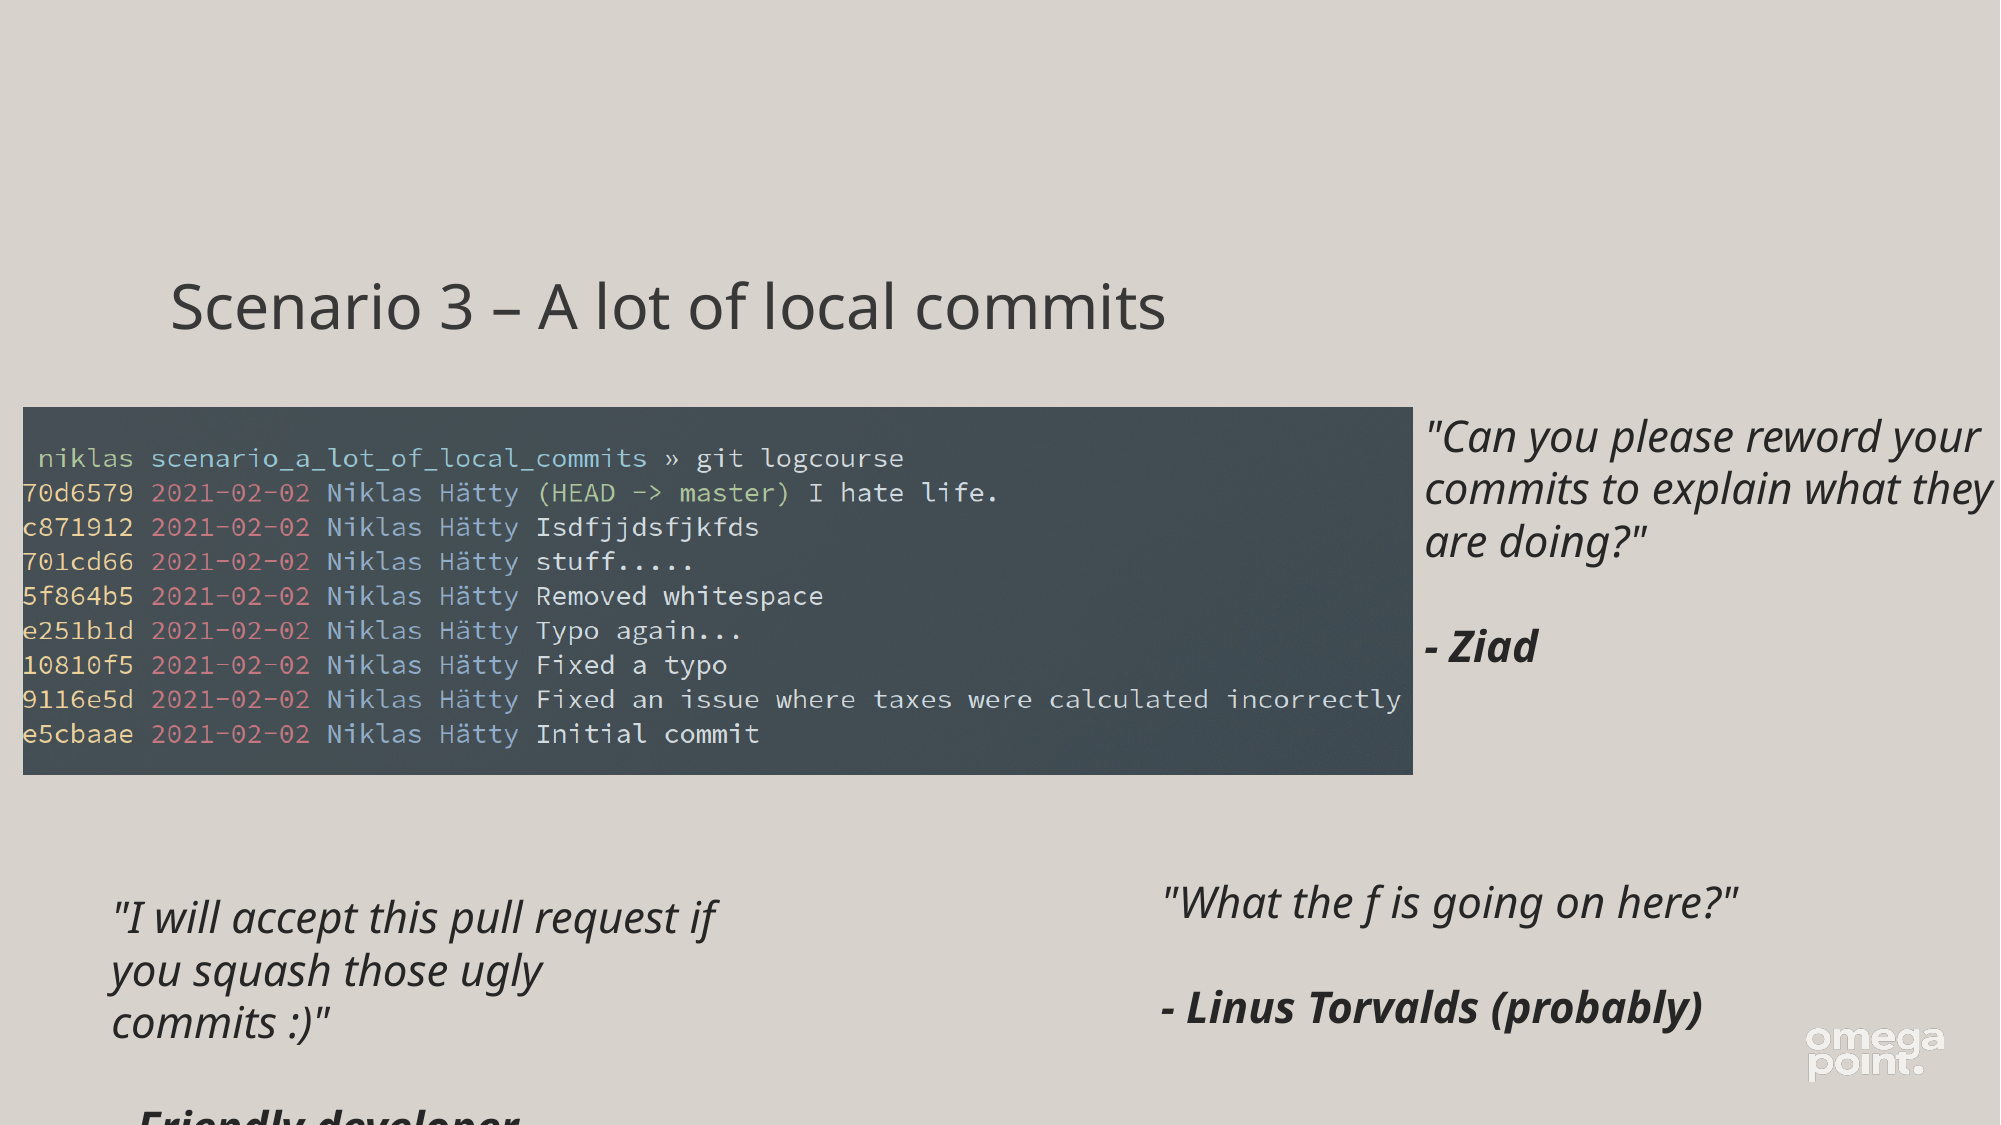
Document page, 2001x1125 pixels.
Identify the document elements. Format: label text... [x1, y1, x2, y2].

text_box "Can you please reword your commits to explain what they are doing?" - Ziad [1413, 402, 2000, 677]
title Scenario 3 – A lot of local commits [155, 61, 1845, 351]
text_box "I will accept this pull request if you squash those ugly commits :)" - Friendly developer [100, 884, 757, 1125]
text_box "What the f is going on here?" - Linus Torvalds (probably) [1149, 868, 1762, 1038]
picture [23, 407, 1413, 776]
